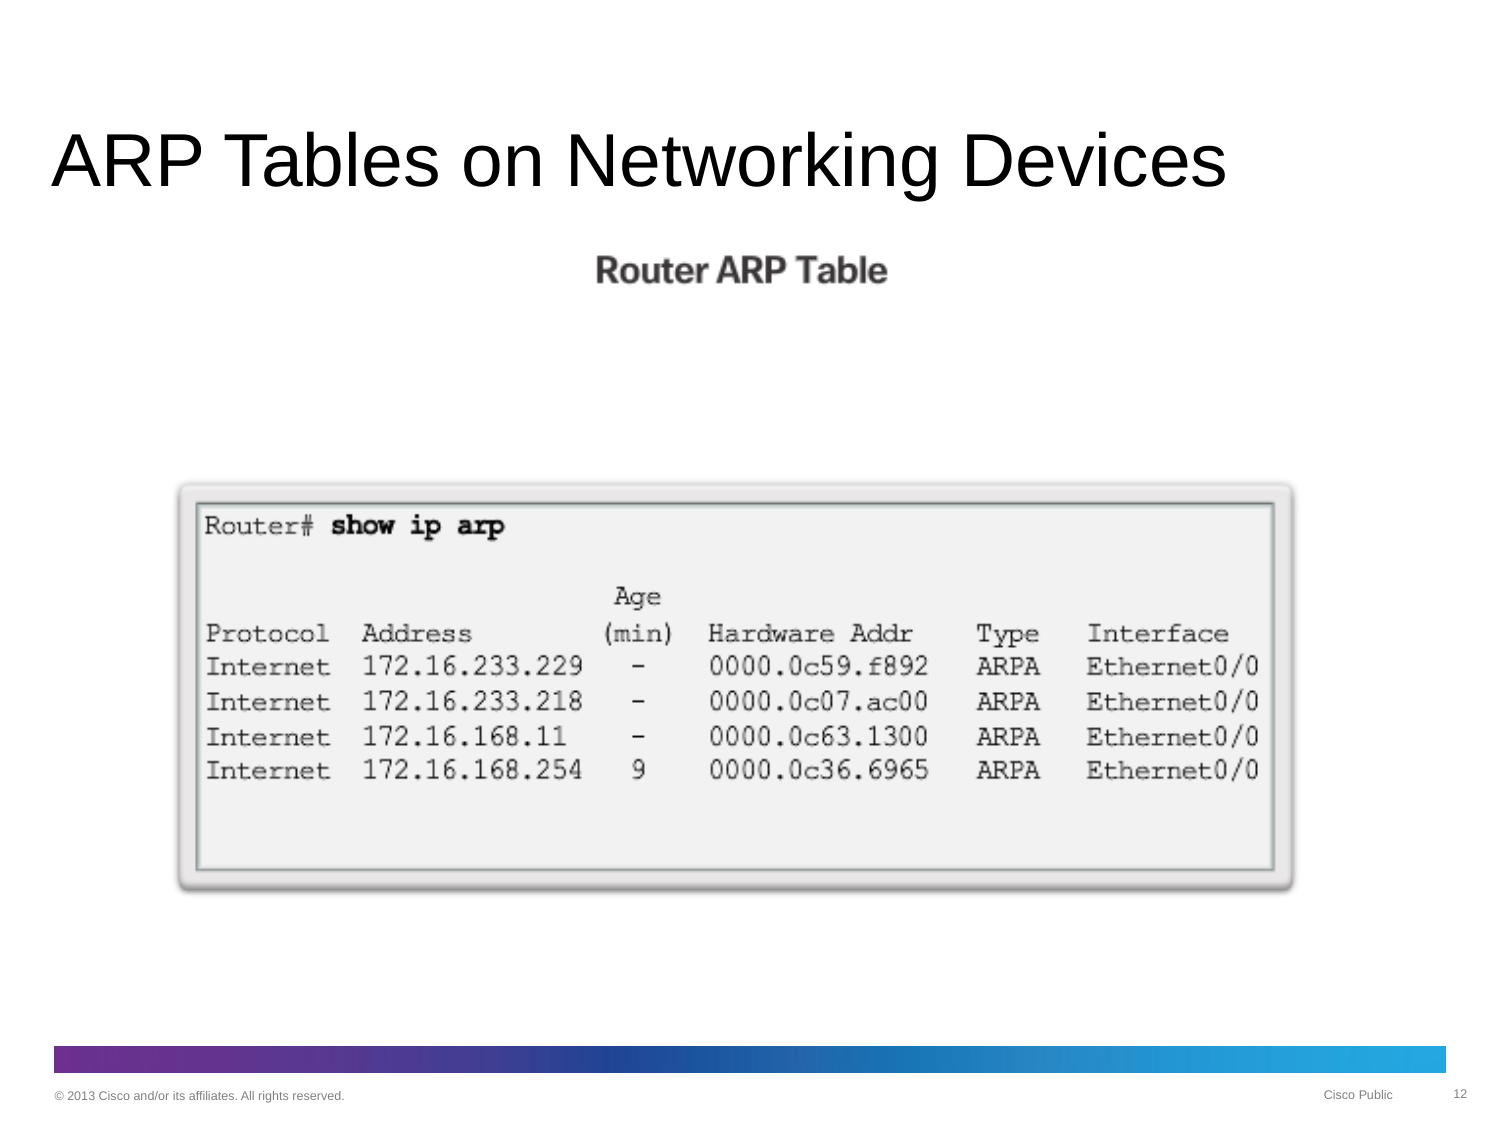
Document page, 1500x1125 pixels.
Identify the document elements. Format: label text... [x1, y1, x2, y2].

picture [54, 1046, 1446, 1073]
picture [147, 246, 1352, 924]
title ARP Tables on Networking Devices [37, 70, 1447, 209]
